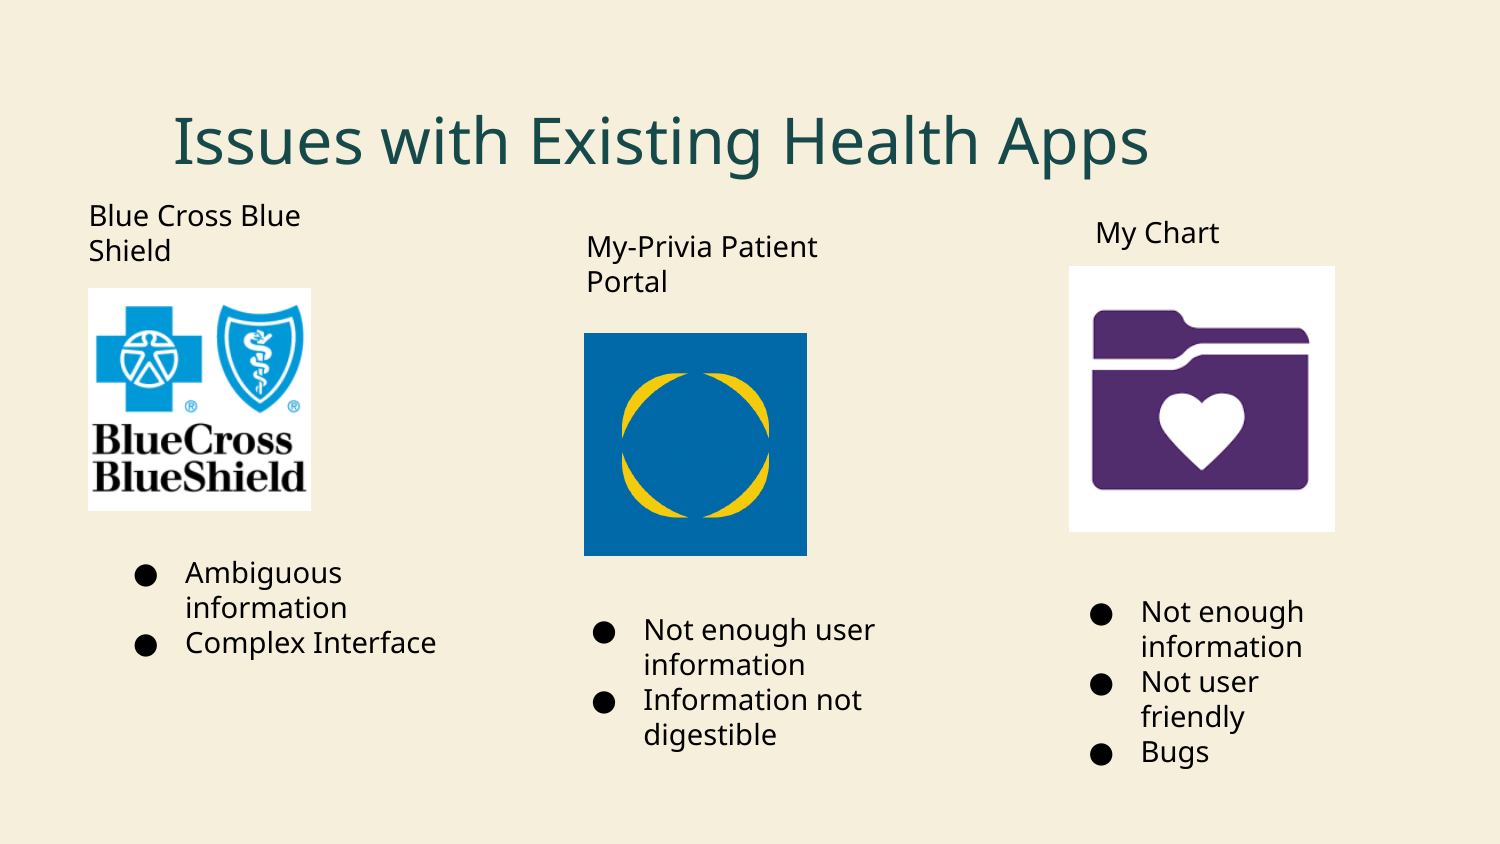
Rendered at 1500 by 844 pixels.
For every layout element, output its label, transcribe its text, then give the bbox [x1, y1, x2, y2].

text_box Not enough user information Information not digestible [553, 596, 998, 767]
title Issues with Existing Health Apps [39, 89, 1302, 178]
text_box Not enough information Not user friendly Bugs [1050, 578, 1381, 784]
text_box Ambiguous information Complex Interface [95, 539, 487, 710]
picture [1069, 266, 1335, 532]
text_box My Chart [1080, 199, 1346, 265]
text_box My-Privia Patient Portal [571, 213, 902, 313]
picture [88, 287, 311, 511]
picture [584, 332, 807, 556]
text_box Blue Cross Blue Shield [73, 182, 339, 283]
list 1 [51, 201, 1449, 750]
